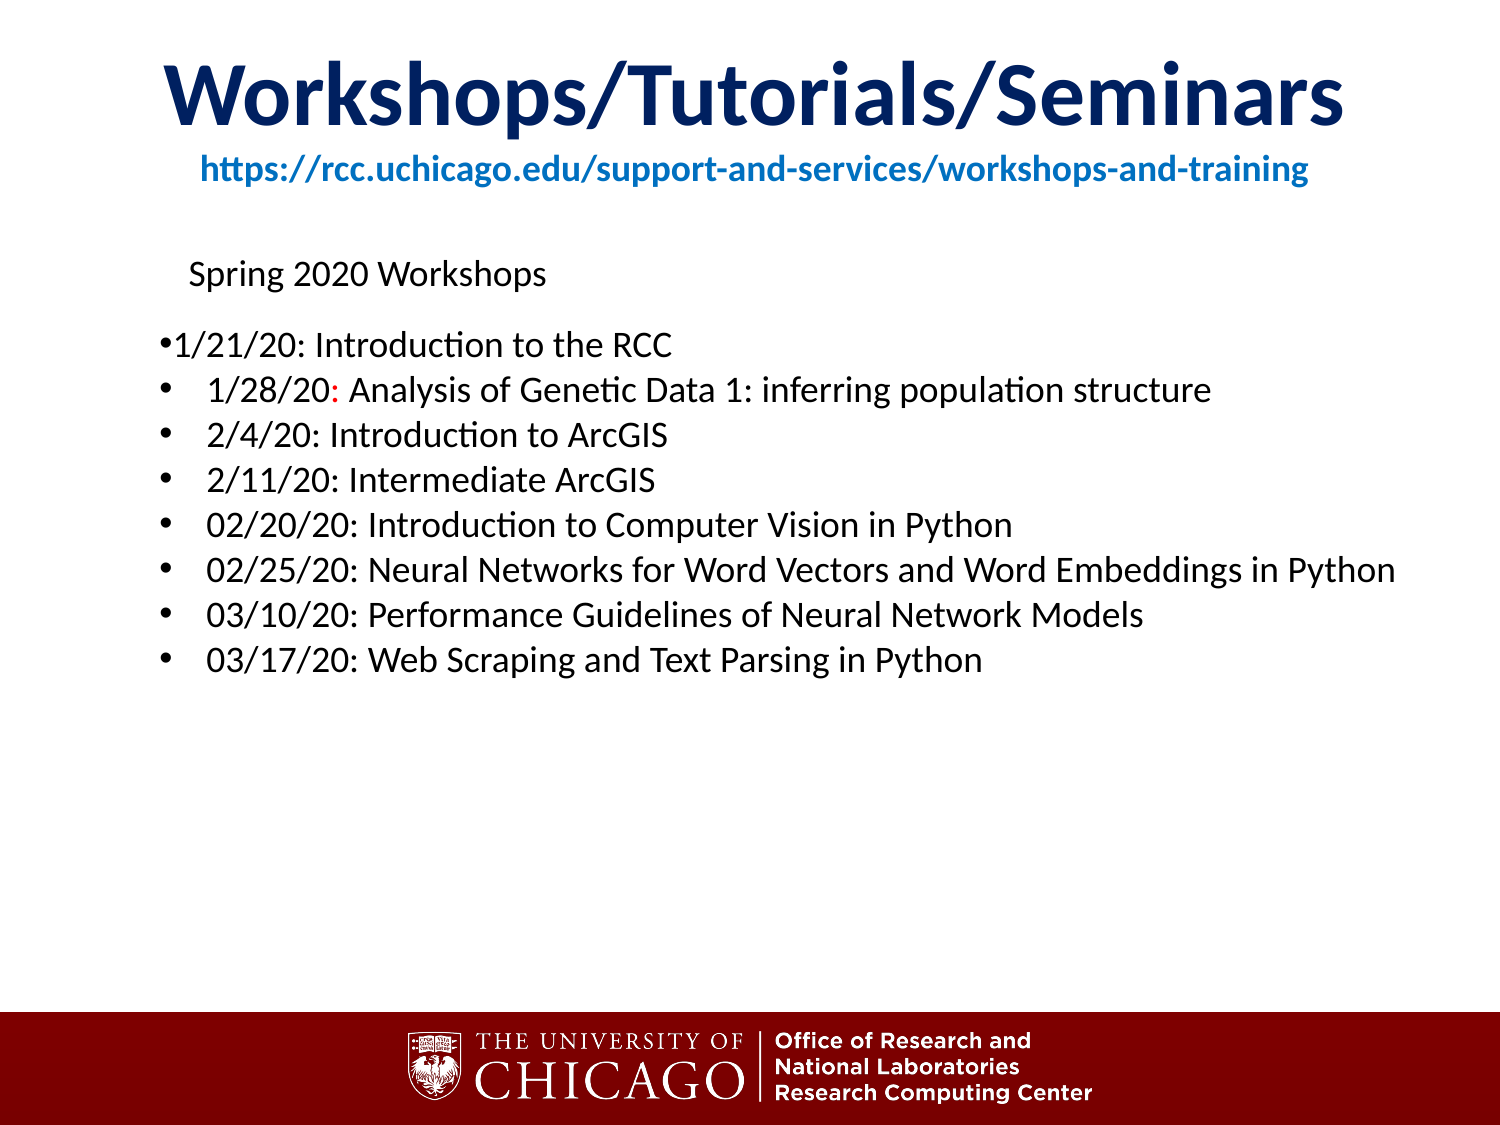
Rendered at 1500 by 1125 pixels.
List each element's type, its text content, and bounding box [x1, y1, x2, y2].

text_box 1/21/20: Introduction to the RCC 1/28/20: Analysis of Genetic Data 1: inferring population structure 2/4/20: Introduction to ArcGIS 2/11/20: Intermediate ArcGIS 02/20/20: Introduction to Computer Vision in Python 02/25/20: Neural Networks for Word Vectors and Word Embeddings in Python 03/10/20: Performance Guidelines of Neural Network Models 03/17/20: Web Scraping and Text Parsing in Python [144, 312, 1413, 778]
text_box Workshops/Tutorials/Seminars [79, 26, 1430, 136]
text_box Spring 2020 Workshops [173, 241, 563, 301]
picture [0, 1012, 1500, 1125]
text_box https://rcc.uchicago.edu/support-and-services/workshops-and-training [43, 136, 1467, 197]
